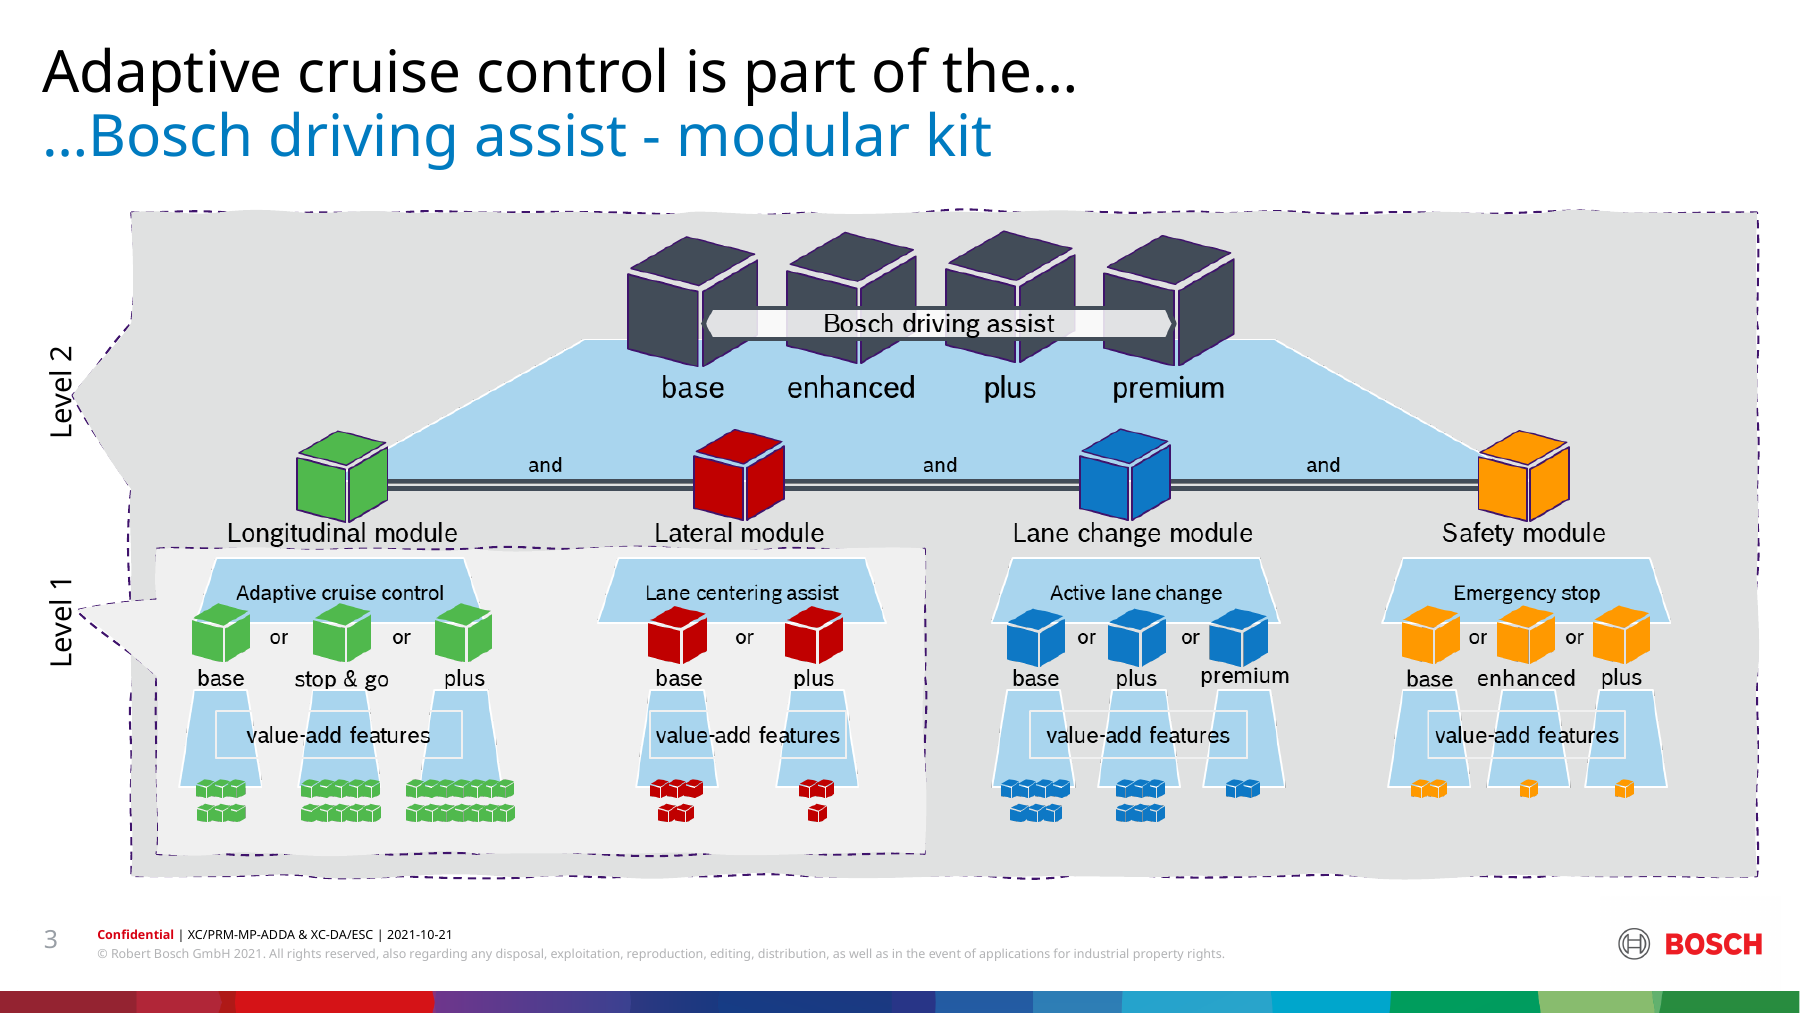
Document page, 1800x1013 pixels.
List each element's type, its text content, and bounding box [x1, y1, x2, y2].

text_box [91, 209, 1760, 880]
text_box Level 2 [29, 331, 91, 454]
title …Bosch driving assist - modular kit [42, 107, 1757, 171]
text_box [91, 547, 927, 857]
picture [1390, 896, 1800, 1013]
text_box Level 1 [29, 558, 91, 685]
picture [0, 905, 1272, 1013]
picture [178, 230, 1671, 822]
list Adaptive cruise control is part of the… [42, 42, 1757, 107]
slide_number 3 [43, 923, 92, 991]
